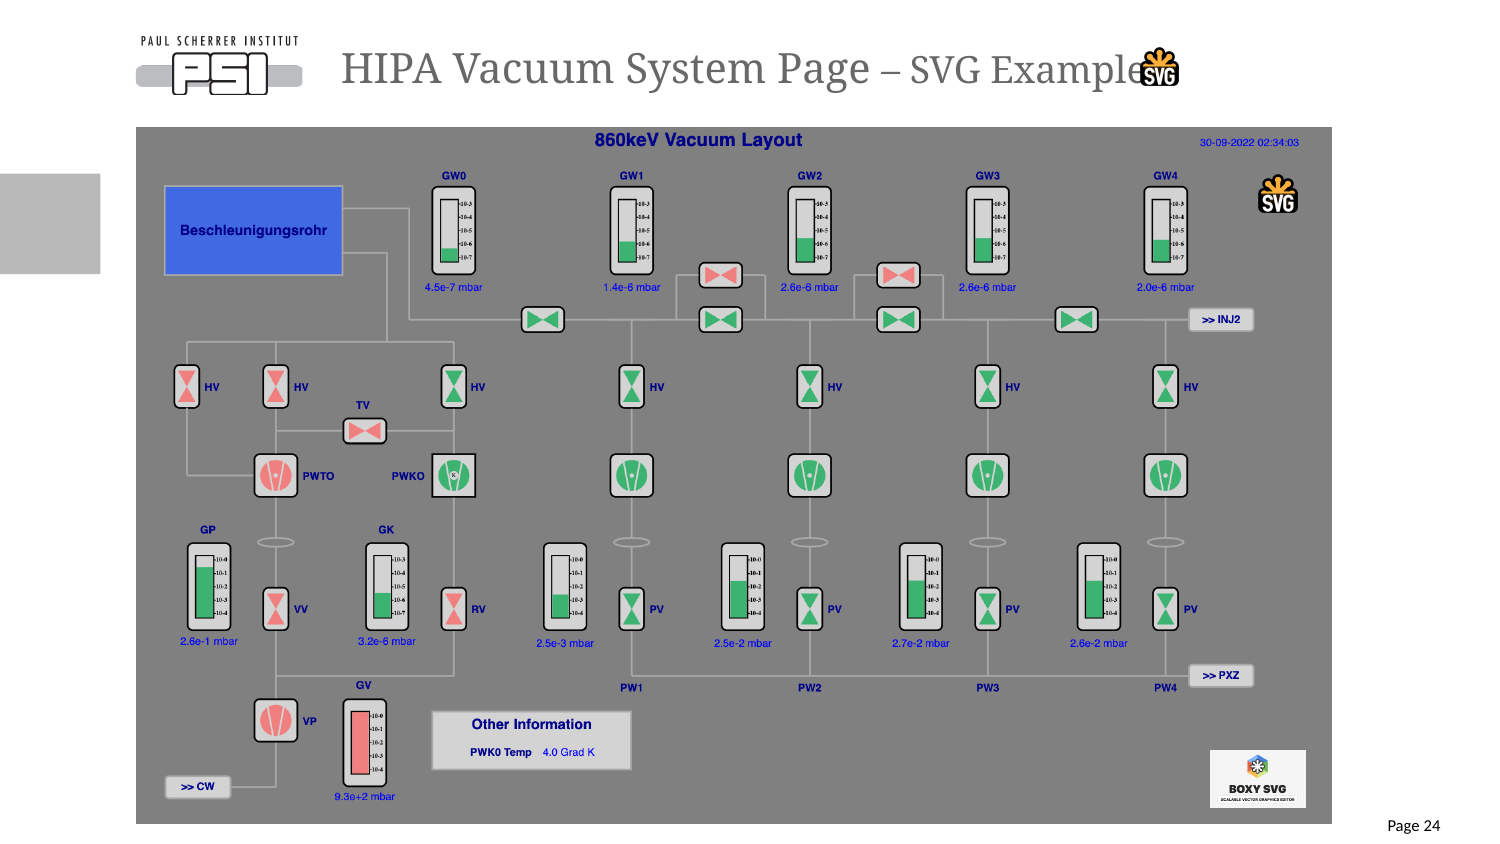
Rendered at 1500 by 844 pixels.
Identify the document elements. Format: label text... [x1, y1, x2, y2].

picture [135, 126, 1333, 824]
picture [1138, 46, 1180, 87]
title HIPA Vacuum System Page – SVG Example [340, 35, 1376, 98]
slide_number Page 24 [1346, 814, 1441, 840]
